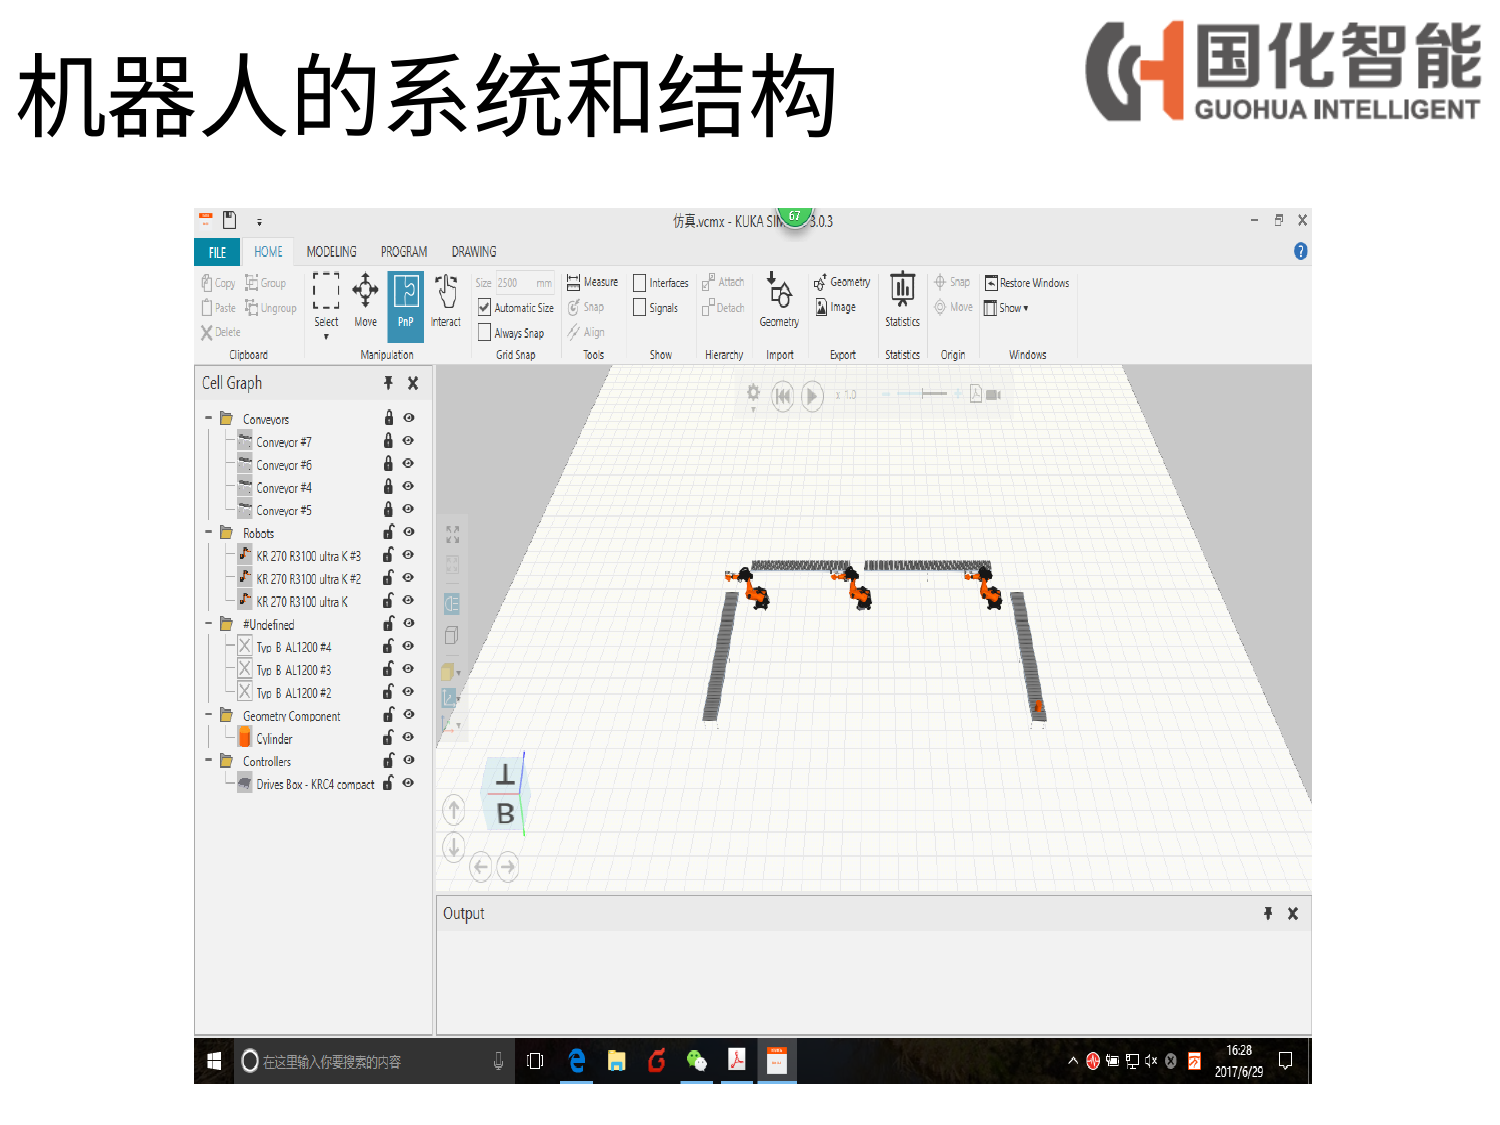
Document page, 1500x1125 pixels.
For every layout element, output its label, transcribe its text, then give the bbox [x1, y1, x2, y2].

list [194, 207, 1312, 1085]
picture [1350, 0, 1500, 136]
title 机器人的系统和结构 [0, 0, 1350, 188]
